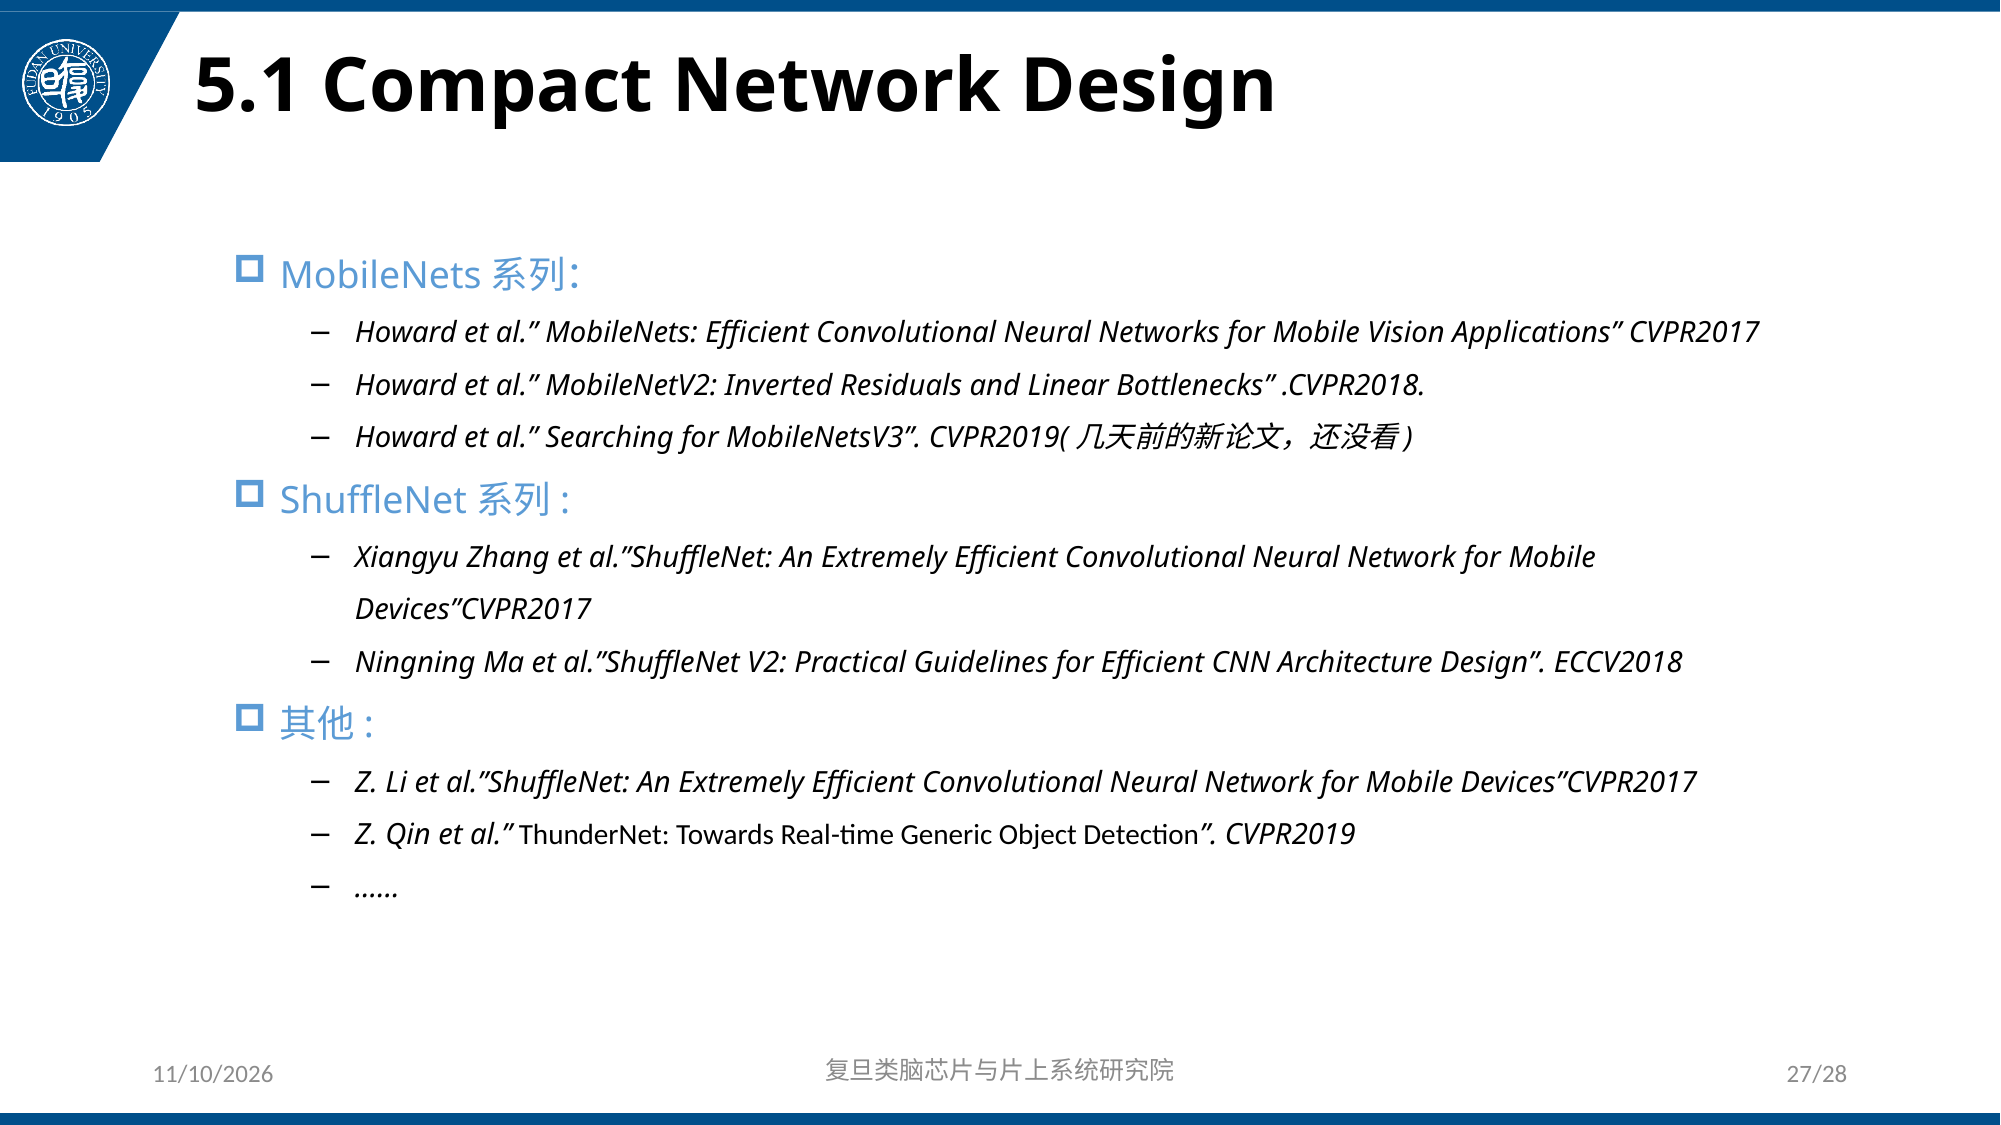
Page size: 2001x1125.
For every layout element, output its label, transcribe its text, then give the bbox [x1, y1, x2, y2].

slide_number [137, 1042, 588, 1103]
text_box MobileNets系列： Howard et al.” MobileNets: Efficient Convolutional Neural Networks for Mobile Vision Applications” CVPR2017 Howard et al.” MobileNetV2: Inverted Residuals and Linear Bottlenecks” .CVPR2018. Howard et al.” Searching for MobileNetsV3”. CVPR2019(几天前的新论文，还没看) ShuffleNet系列: Xiangyu Zhang et al.”ShuffleNet: An Extremely Efficient Convolutional Neural Network for Mobile Devices”CVPR2017 Ningning Ma et al.”ShuffleNet V2: Practical Guidelines for Efficient CNN Architecture Design”. ECCV2018 其他: Z. Li et al.”ShuffleNet: An Extremely Efficient Convolutional Neural Network for Mobile Devices”CVPR2017 Z. Qin et al.” ThunderNet: Towards Real-time Generic Object Detection”. CVPR2019 …… [218, 220, 1811, 978]
picture [22, 39, 110, 126]
footer 复旦类脑芯片与片上系统研究院 [662, 1042, 1338, 1103]
title 5.1 Compact Network Design [179, 11, 1863, 162]
slide_number 27/28 [1412, 1042, 1863, 1103]
